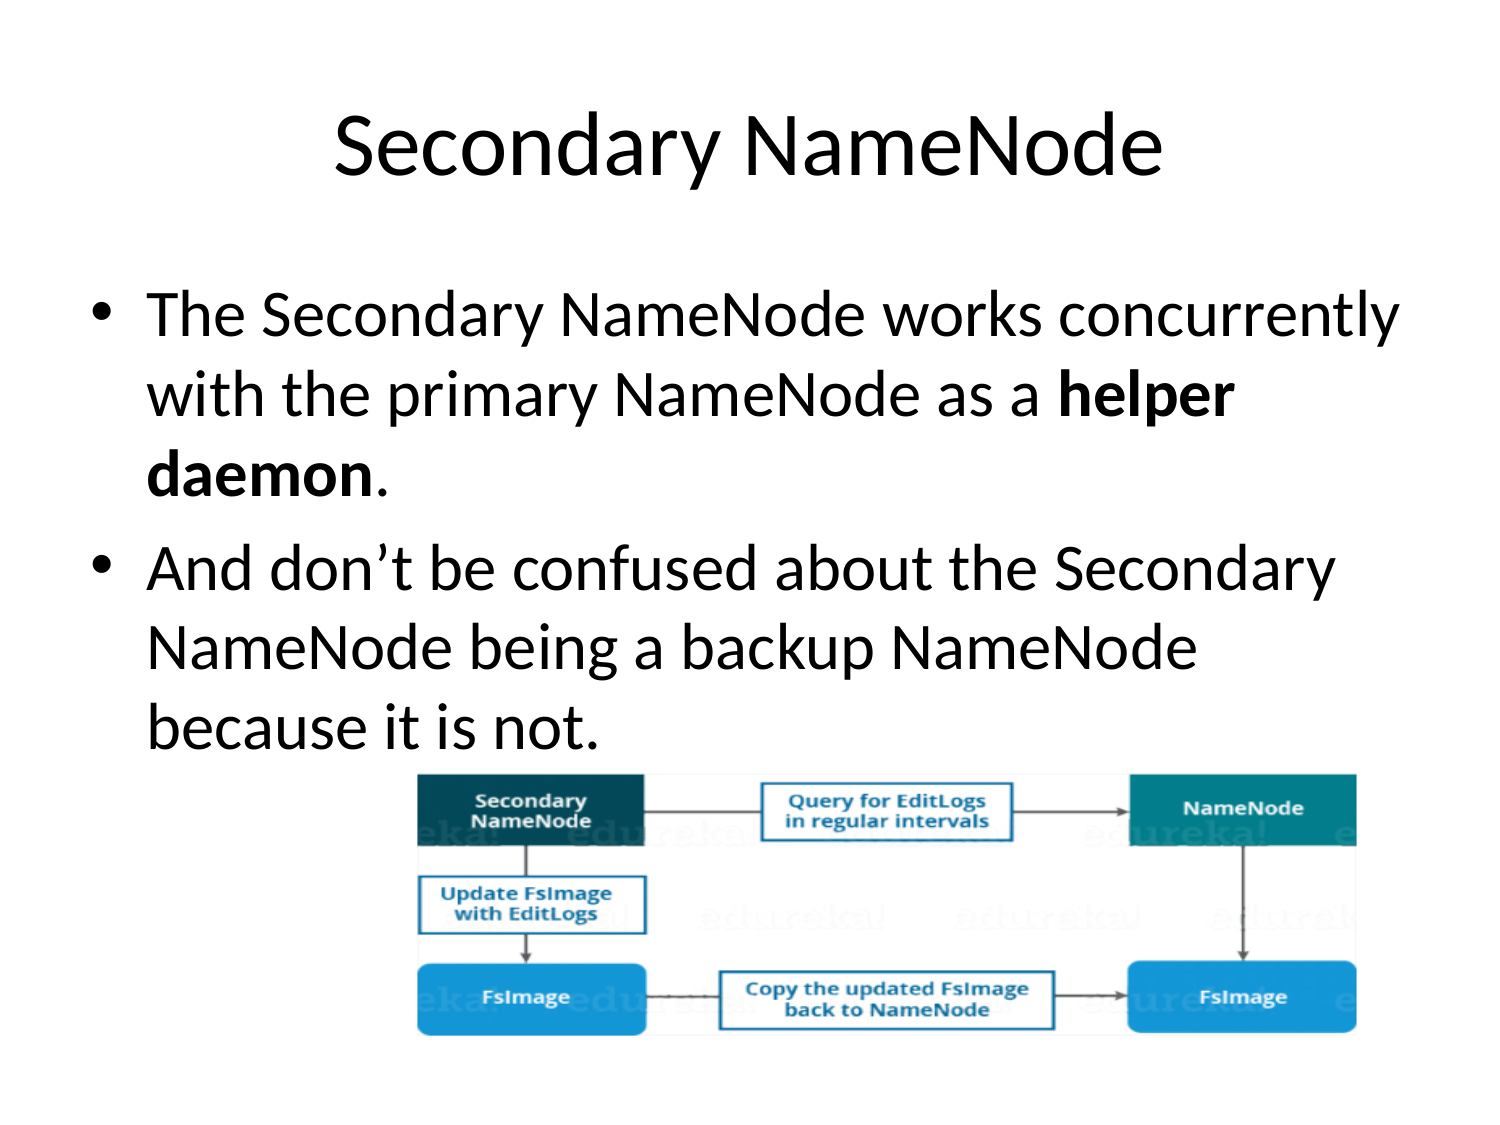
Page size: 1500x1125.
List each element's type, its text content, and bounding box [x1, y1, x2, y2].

list The Secondary NameNode works concurrently with the primary NameNode as a helper daemon. And don’t be confused about the Secondary NameNode being a backup NameNode because it is not. [75, 262, 1425, 1005]
picture [387, 762, 1407, 1047]
title Secondary NameNode [75, 45, 1425, 233]
